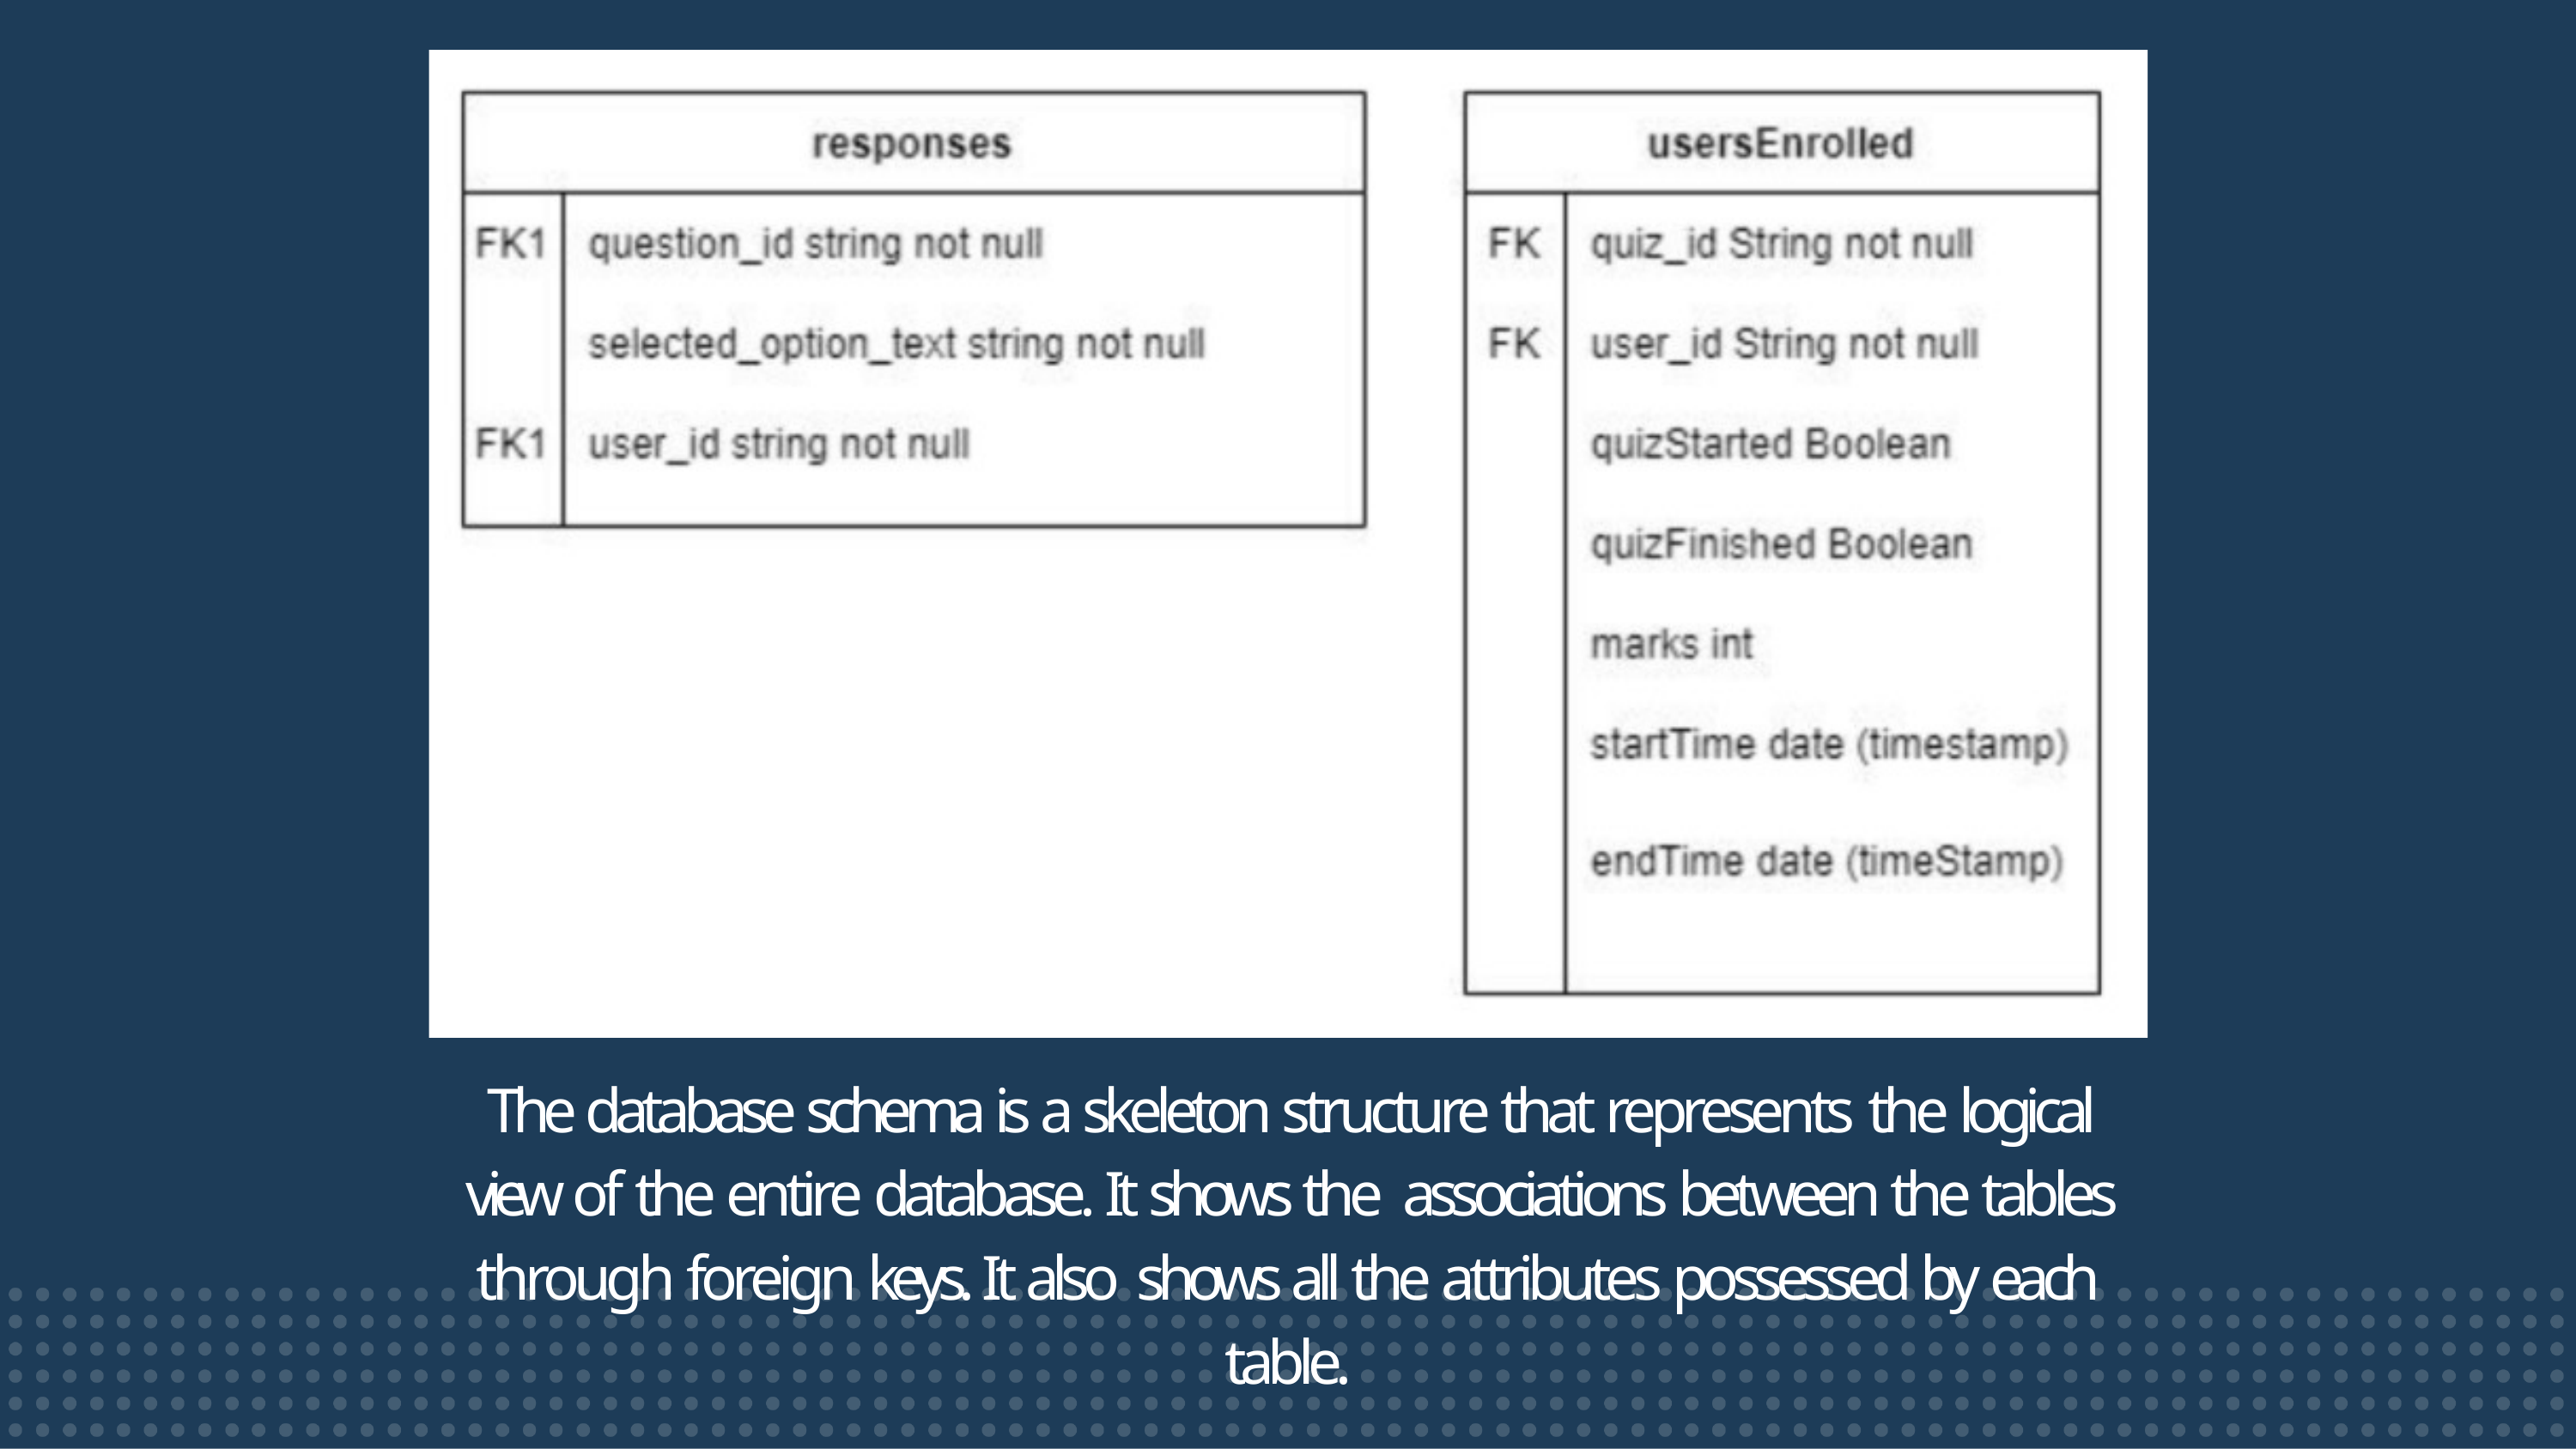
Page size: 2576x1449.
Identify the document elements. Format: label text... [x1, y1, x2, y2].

text_box [428, 50, 2148, 1038]
text_box [0, 1279, 2576, 1449]
text_box The database schema is a skeleton structure that represents the logical view of the entire database. It shows the associations between the tables through foreign keys. It also shows all the attributes possessed by each table. [460, 1058, 2116, 1397]
